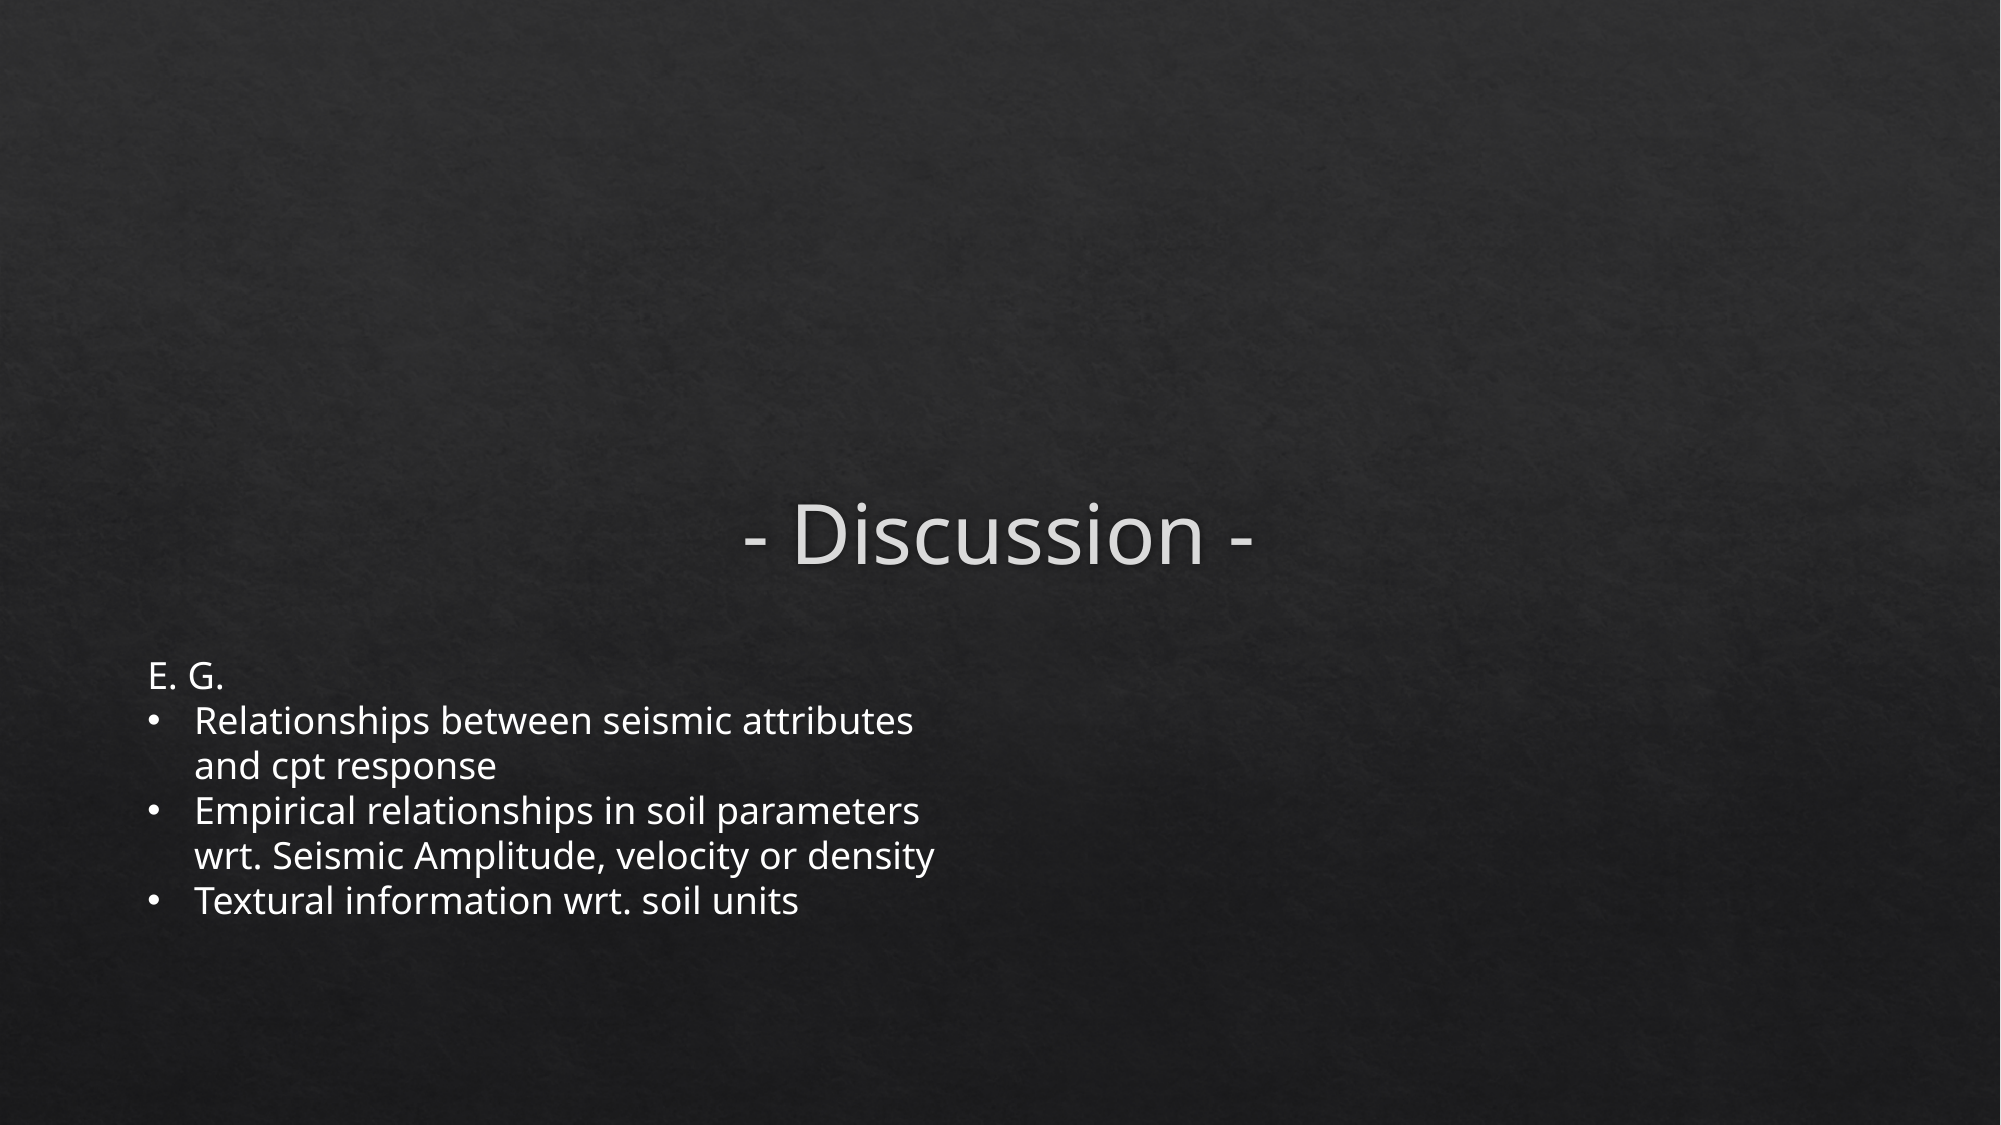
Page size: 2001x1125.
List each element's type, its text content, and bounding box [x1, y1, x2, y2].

text_box E. G. Relationships between seismic attributes and cpt response Empirical relationships in soil parameters wrt. Seismic Amplitude, velocity or density Textural information wrt. soil units [132, 644, 975, 930]
title - Discussion - [212, 288, 1786, 589]
